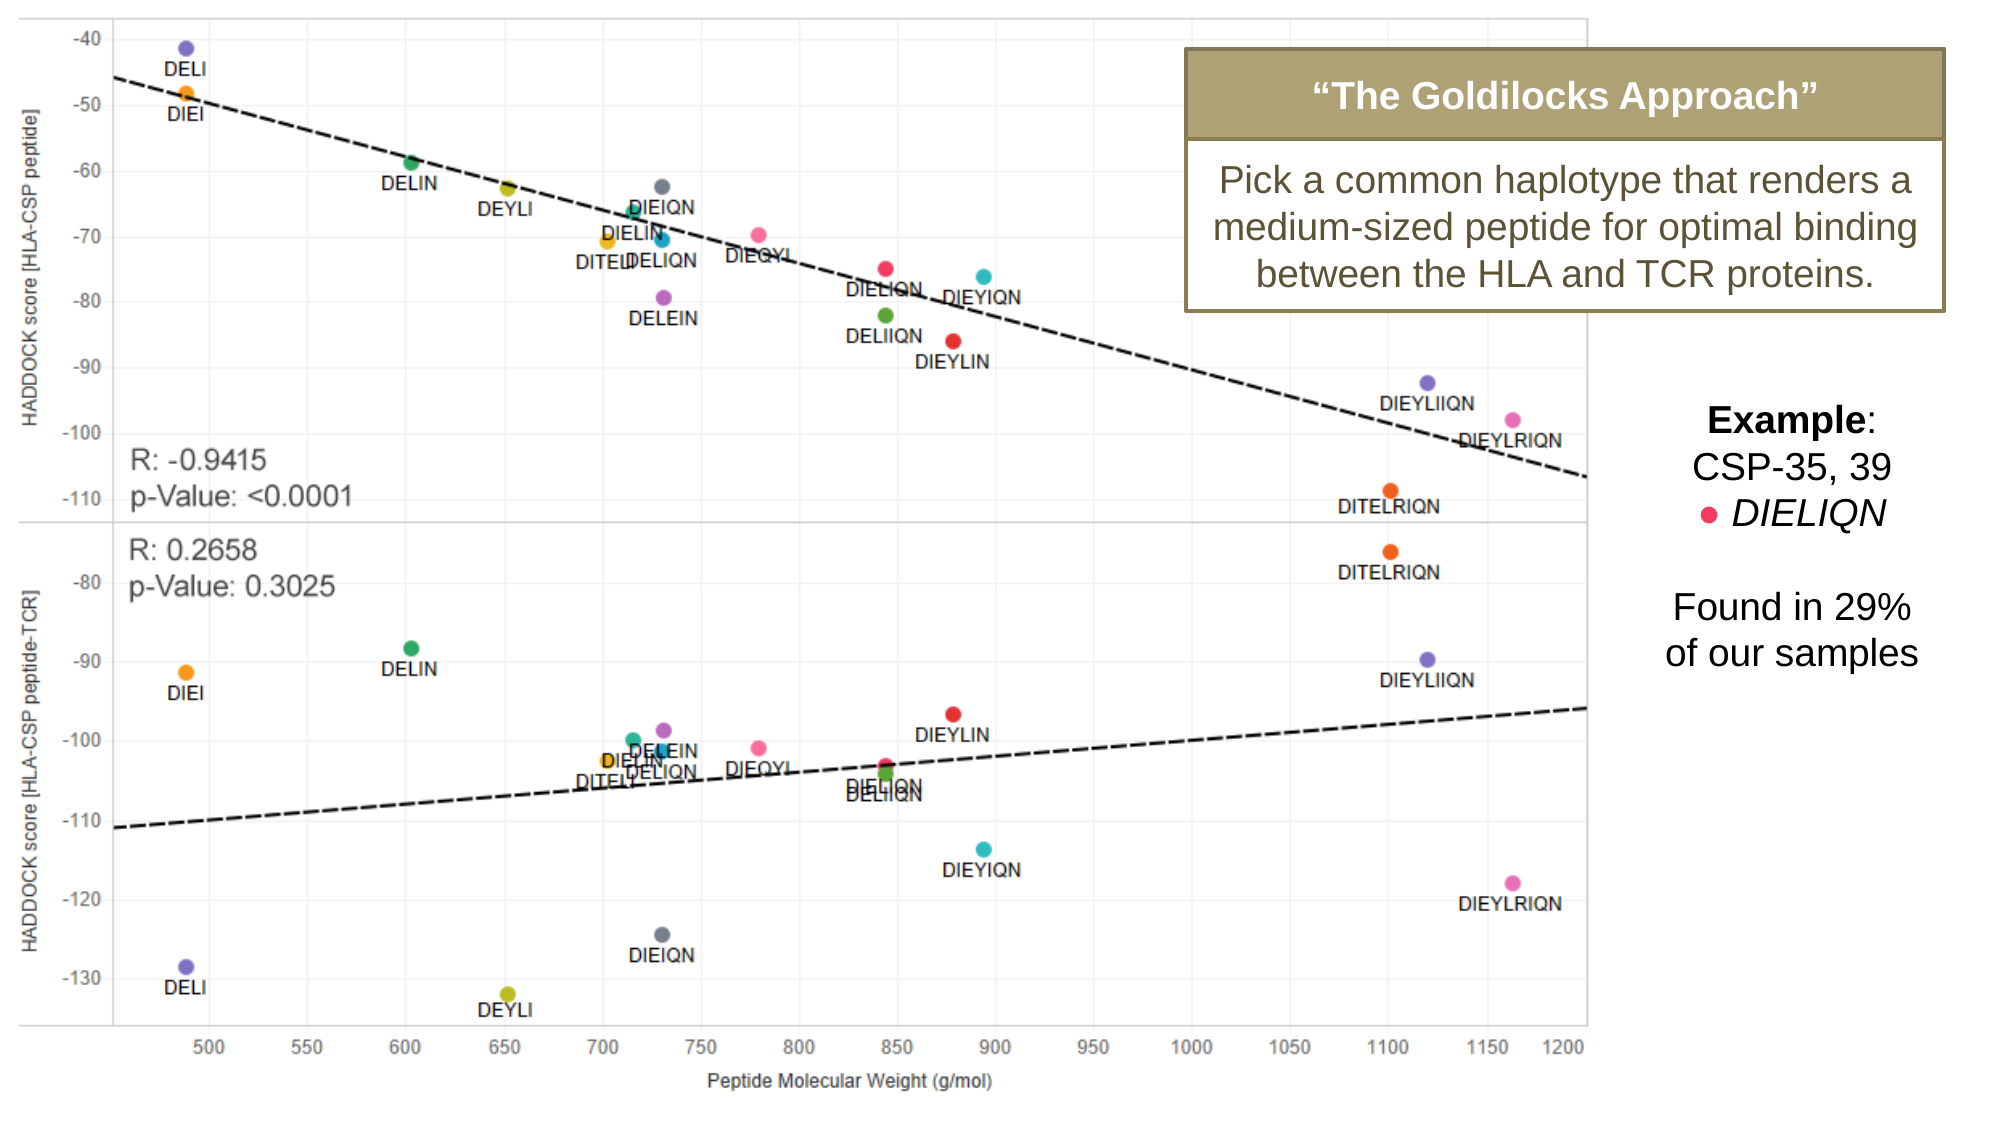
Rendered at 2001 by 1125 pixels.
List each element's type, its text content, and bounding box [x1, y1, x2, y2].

text_box Pick a common haplotype that renders a medium-sized peptide for optimal binding between the HLA and TCR proteins. [1611, 137, 1946, 313]
text_box Example: CSP-35, 39 ● DIELIQN Found in 29% of our samples [1639, 387, 1945, 682]
picture [0, 0, 1608, 1125]
text_box “The Goldilocks Approach” [1611, 47, 1946, 137]
